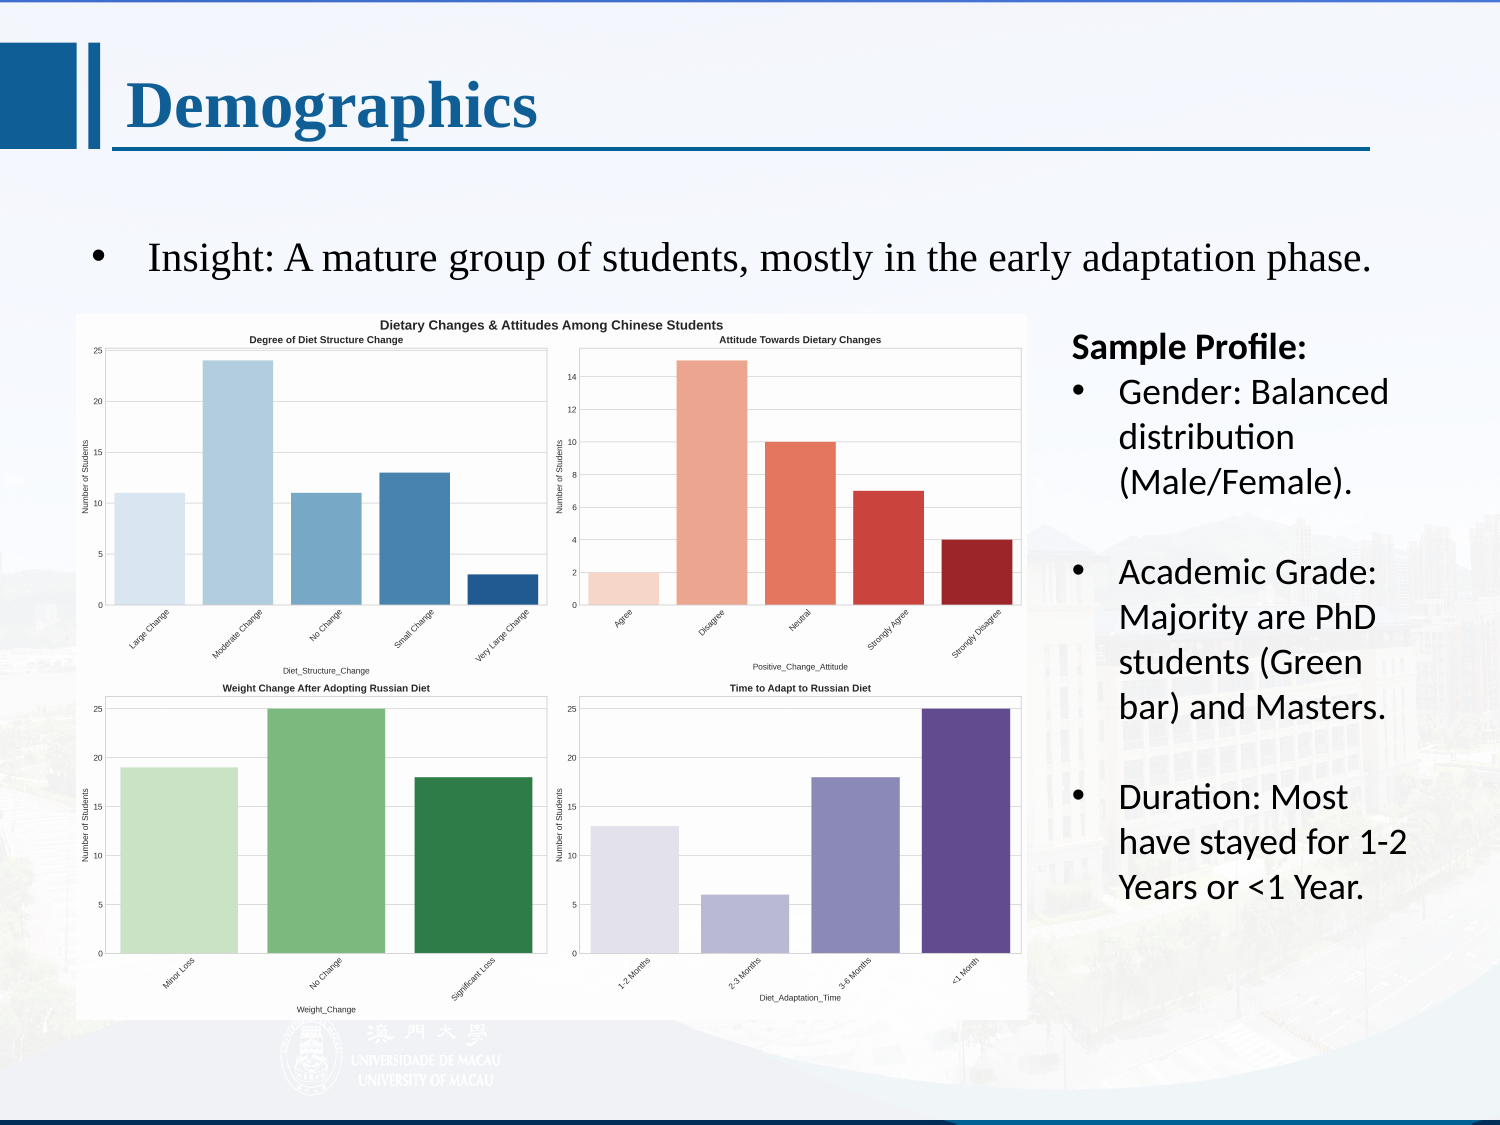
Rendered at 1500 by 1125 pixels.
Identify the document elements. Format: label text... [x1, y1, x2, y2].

text_box [86, 41, 102, 151]
text_box Insight: A mature group of students, mostly in the early adaptation phase. [76, 172, 1475, 342]
picture [76, 314, 1027, 1021]
text_box Sample Profile: Gender: Balanced distribution (Male/Female). Academic Grade: Majority are PhD students (Green bar) and Masters. Duration: Most have stayed for 1-2 Years or <1 Year. [1057, 314, 1436, 1003]
text_box [0, 41, 79, 151]
text_box [0, 0, 1500, 1122]
text_box Demographics [112, 53, 1306, 148]
